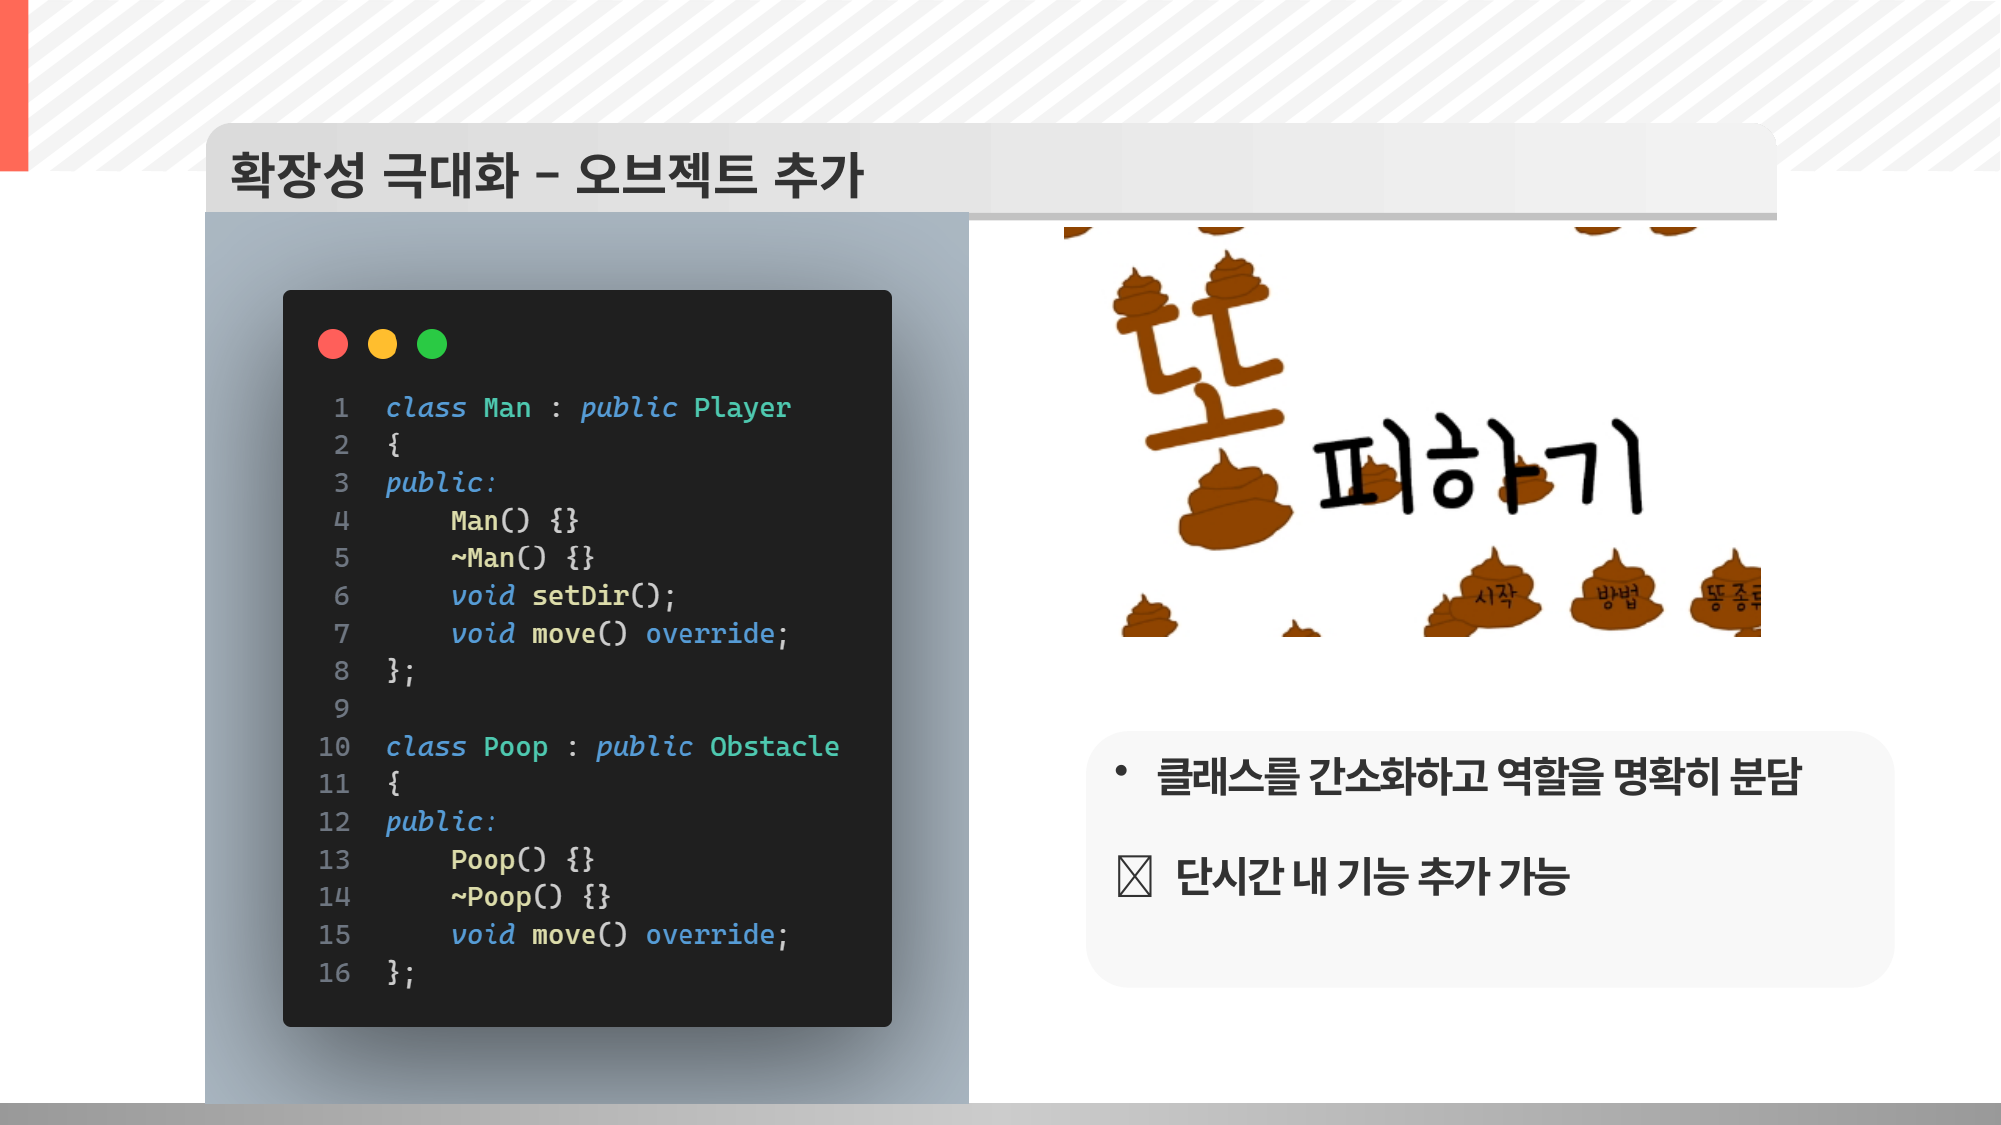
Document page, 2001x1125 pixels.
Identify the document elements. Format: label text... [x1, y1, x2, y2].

picture [1064, 227, 1761, 637]
picture [205, 212, 969, 1104]
text_box 확장성 극대화 – 오브젝트 추가 [215, 137, 1646, 213]
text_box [1086, 731, 1975, 988]
